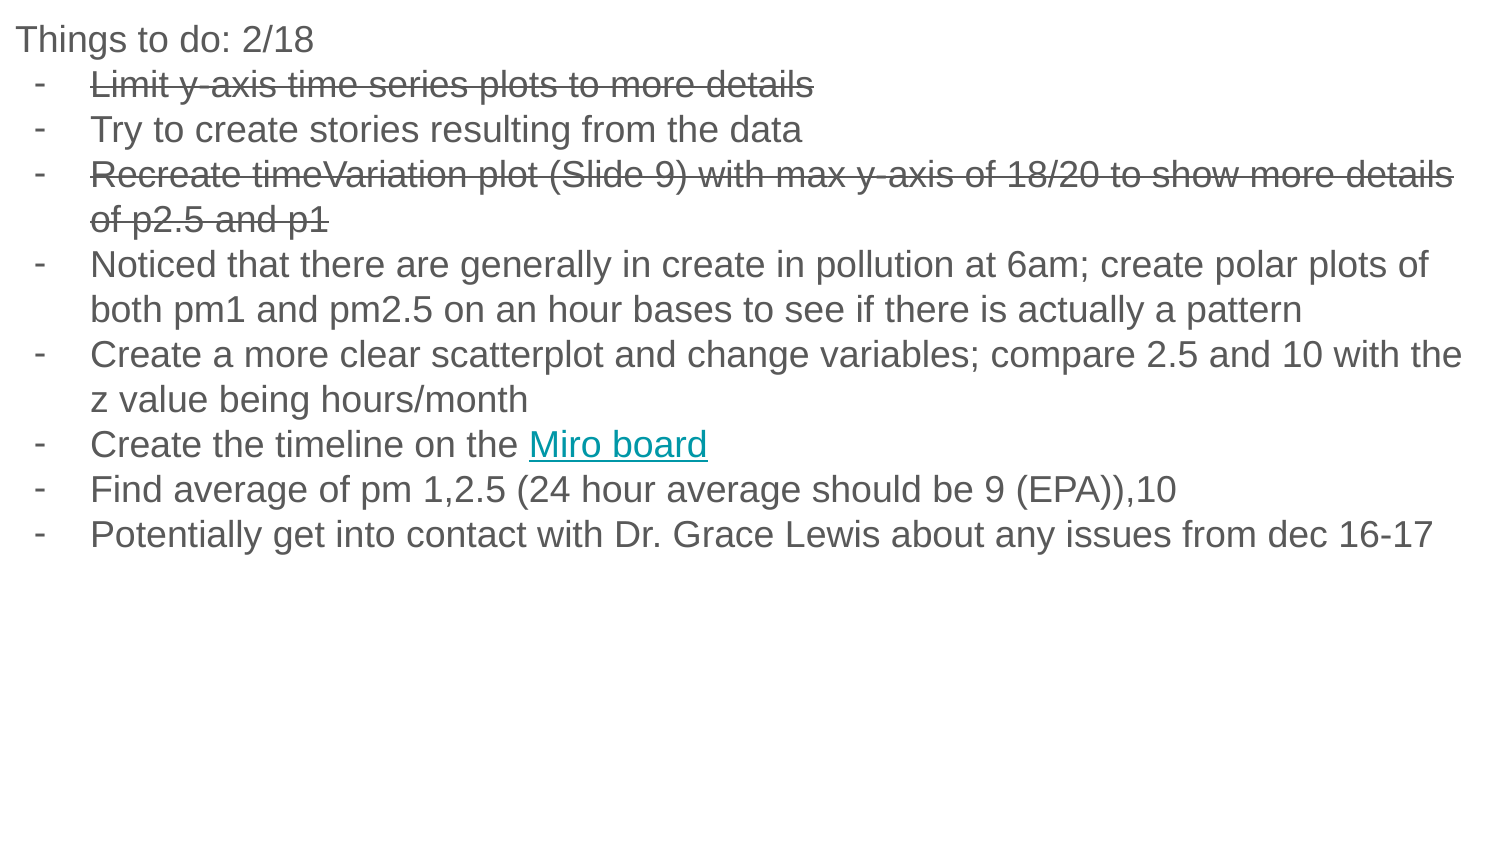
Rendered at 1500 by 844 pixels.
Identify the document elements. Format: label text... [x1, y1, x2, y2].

text_box Things to do: 2/18 Limit y-axis time series plots to more details Try to create stories resulting from the data Recreate timeVariation plot (Slide 9) with max y-axis of 18/20 to show more details of p2.5 and p1 Noticed that there are generally in create in pollution at 6am; create polar plots of both pm1 and pm2.5 on an hour bases to see if there is actually a pattern Create a more clear scatterplot and change variables; compare 2.5 and 10 with the z value being hours/month Create the timeline on the Miro board Find average of pm 1,2.5 (24 hour average should be 9 (EPA)),10 Potentially get into contact with Dr. Grace Lewis about any issues from dec 16-17 [0, 0, 1500, 615]
